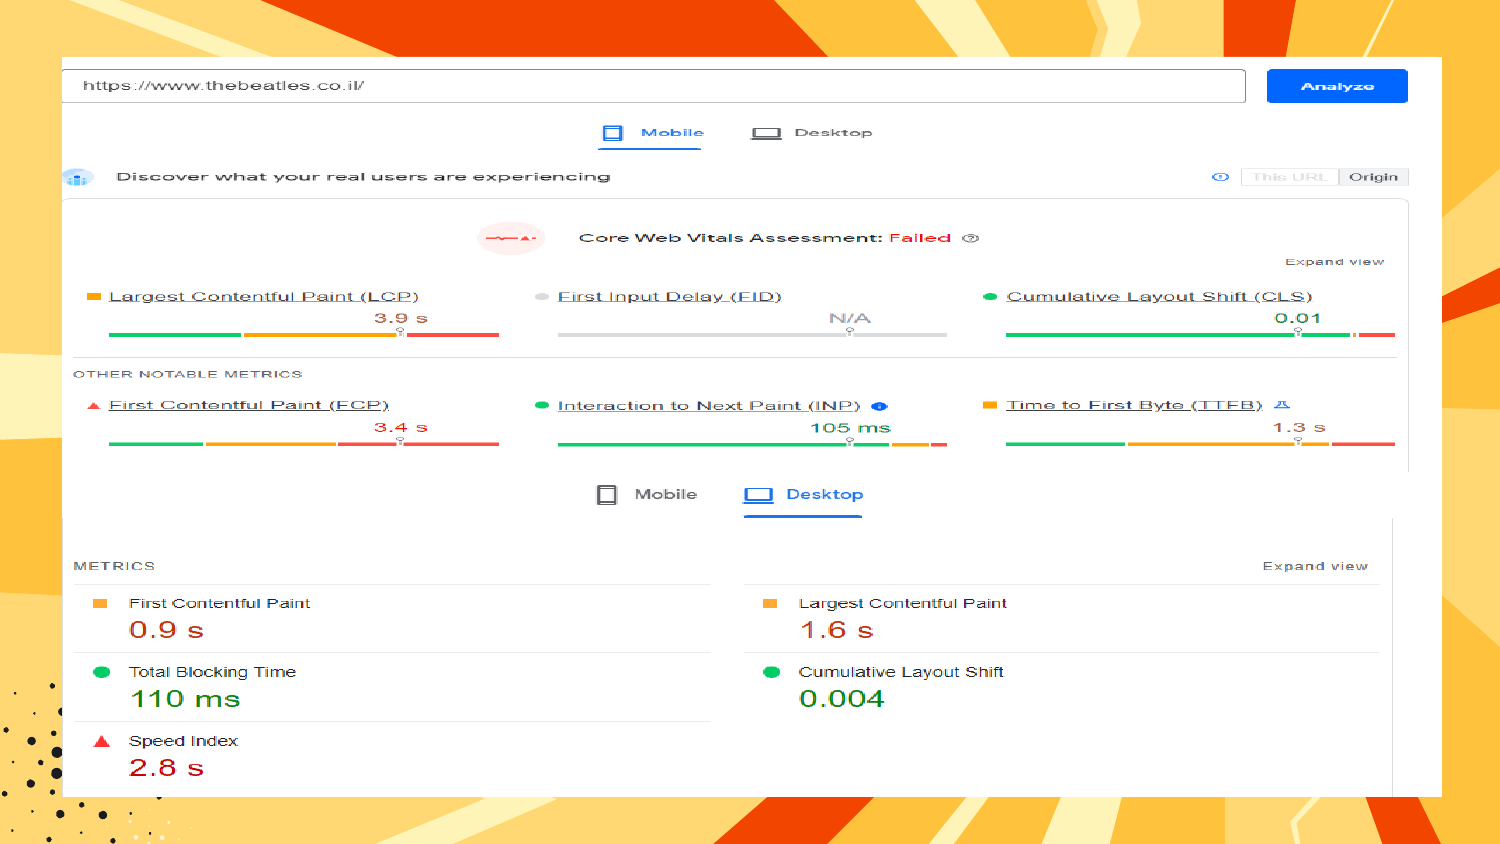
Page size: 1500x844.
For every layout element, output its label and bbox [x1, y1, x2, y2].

picture [62, 56, 1442, 797]
